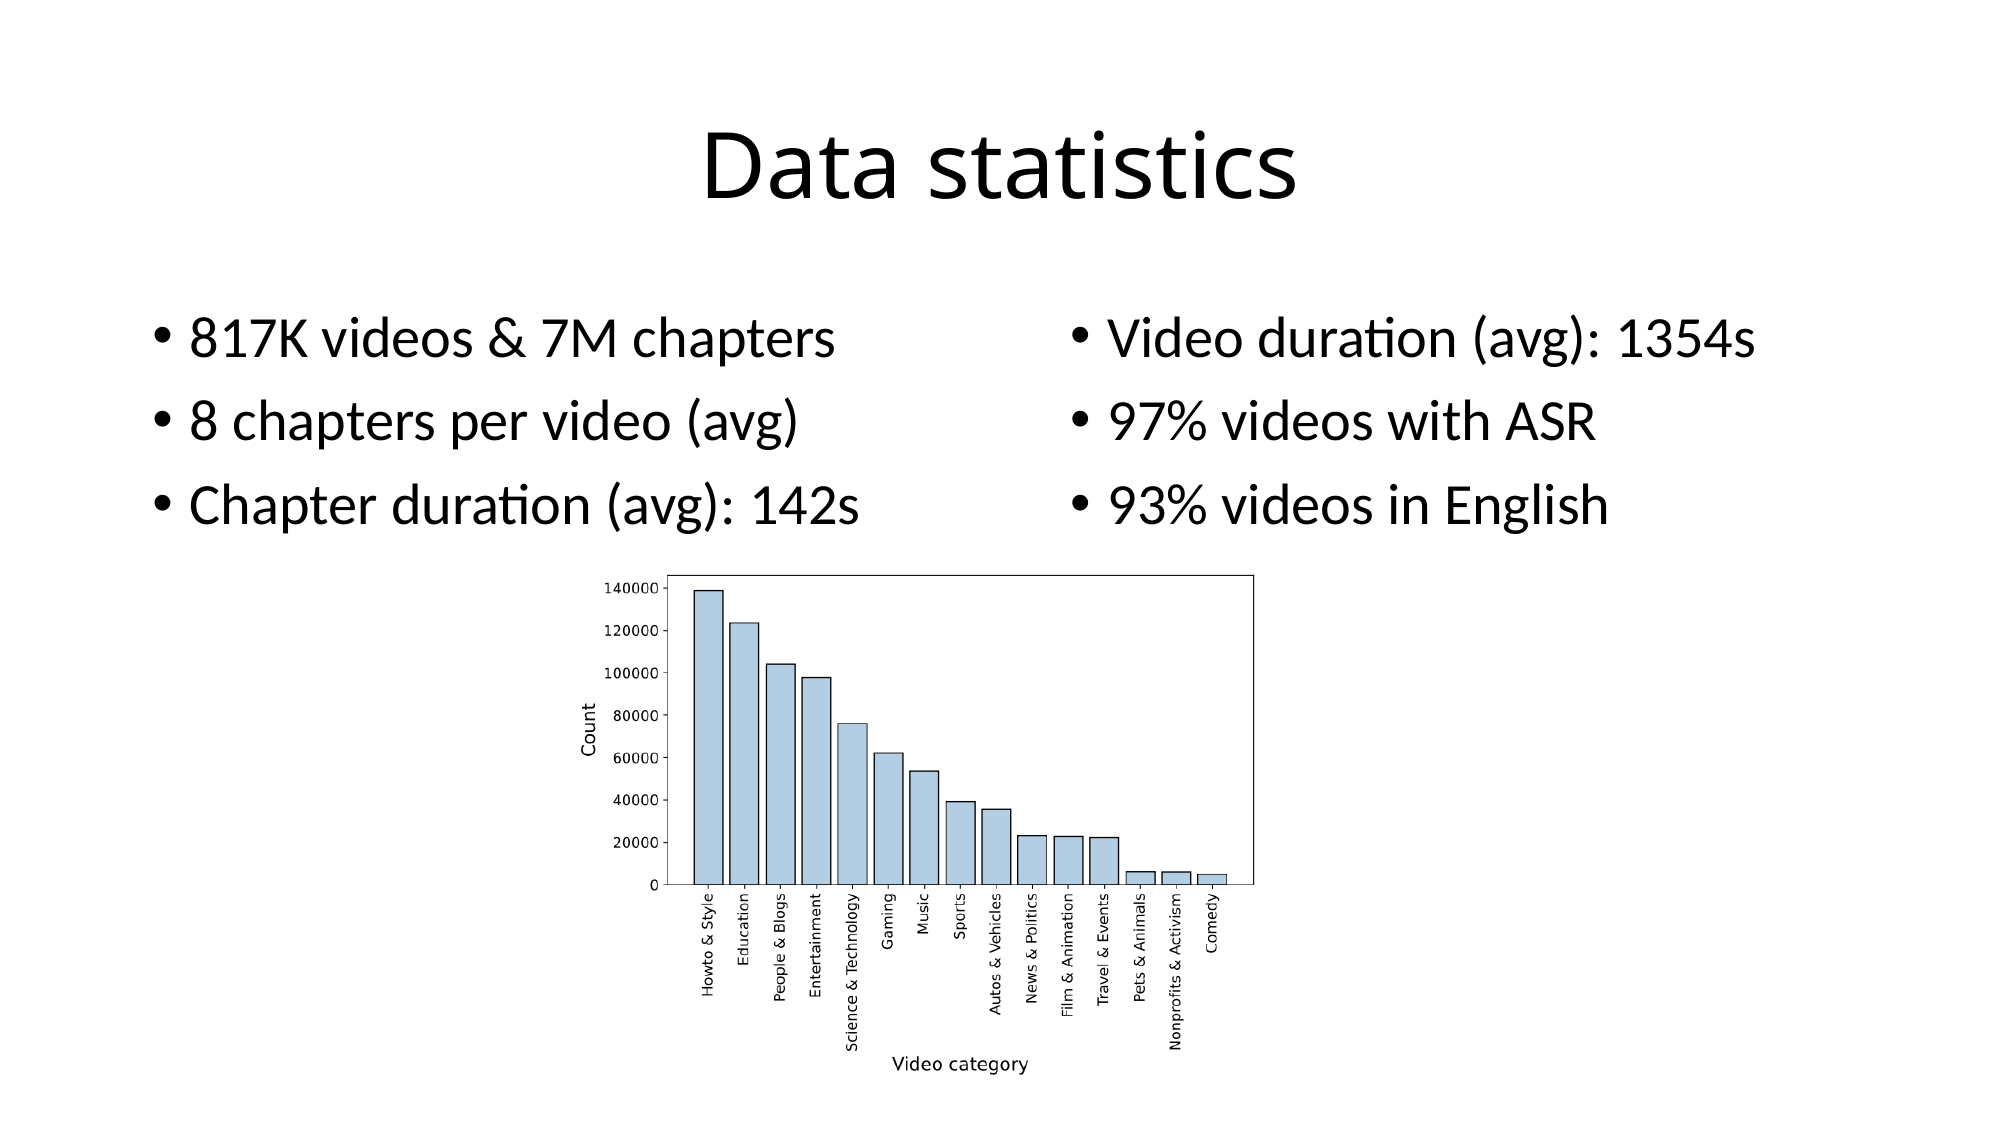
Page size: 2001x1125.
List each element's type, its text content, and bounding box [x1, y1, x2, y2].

list 817K videos & 7M chapters 8 chapters per video (avg) Chapter duration (avg): 142s [137, 299, 1055, 604]
title Data statistics [137, 59, 1863, 278]
picture [568, 562, 1264, 1084]
text_box Video duration (avg): 1354s 97% videos with ASR 93% videos in English [1055, 299, 2000, 563]
